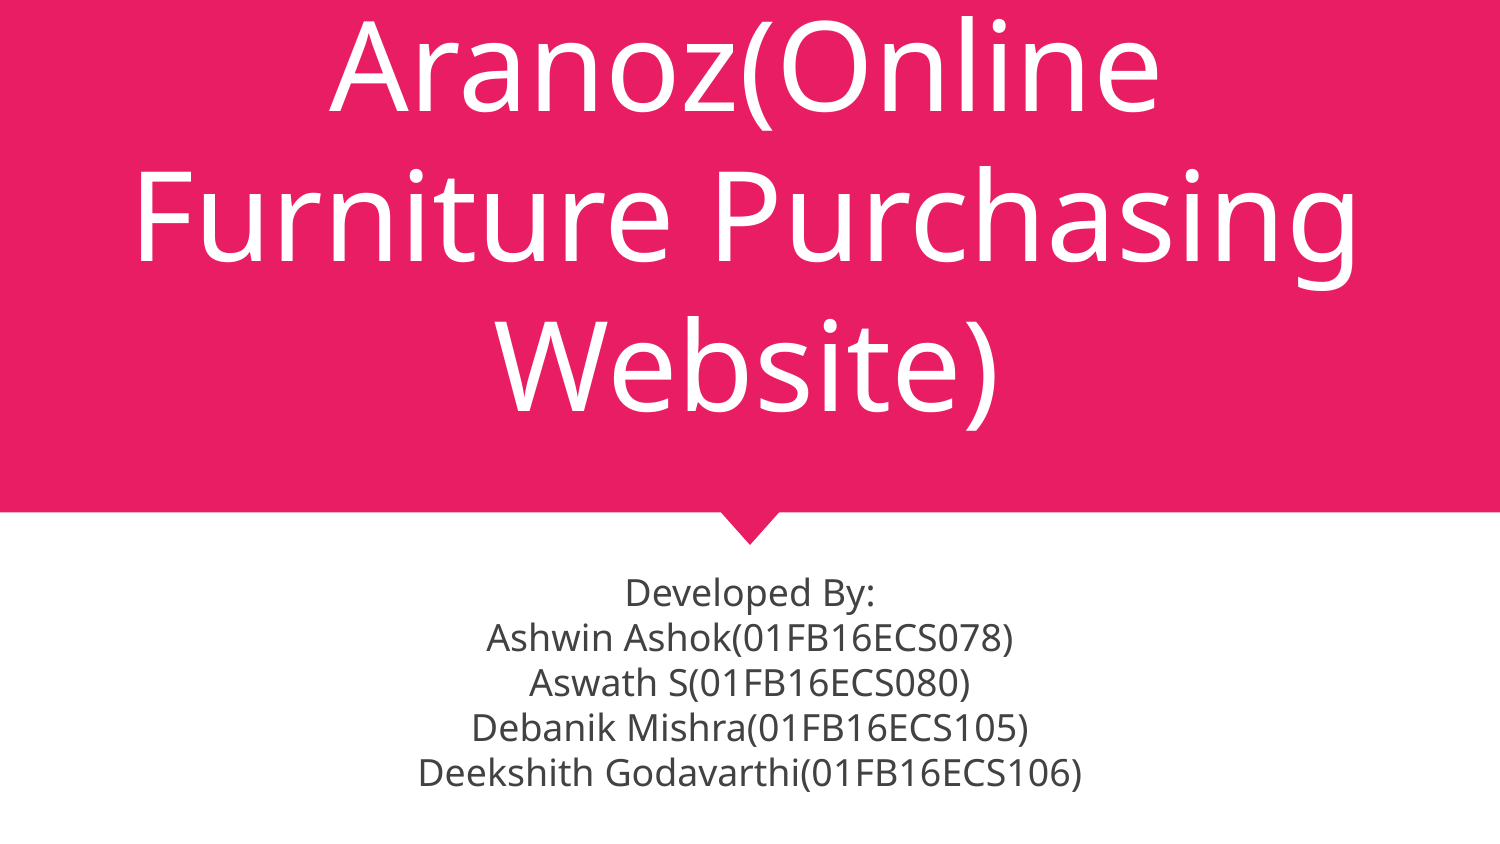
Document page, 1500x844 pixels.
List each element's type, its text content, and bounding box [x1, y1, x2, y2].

title Aranoz(Online Furniture Purchasing Website) [67, 105, 1427, 452]
subtitle Developed By: Ashwin Ashok(01FB16ECS078) Aswath S(01FB16ECS080) Debanik Mishra(01FB16ECS105) Deekshith Godavarthi(01FB16ECS106) [70, 600, 1430, 807]
